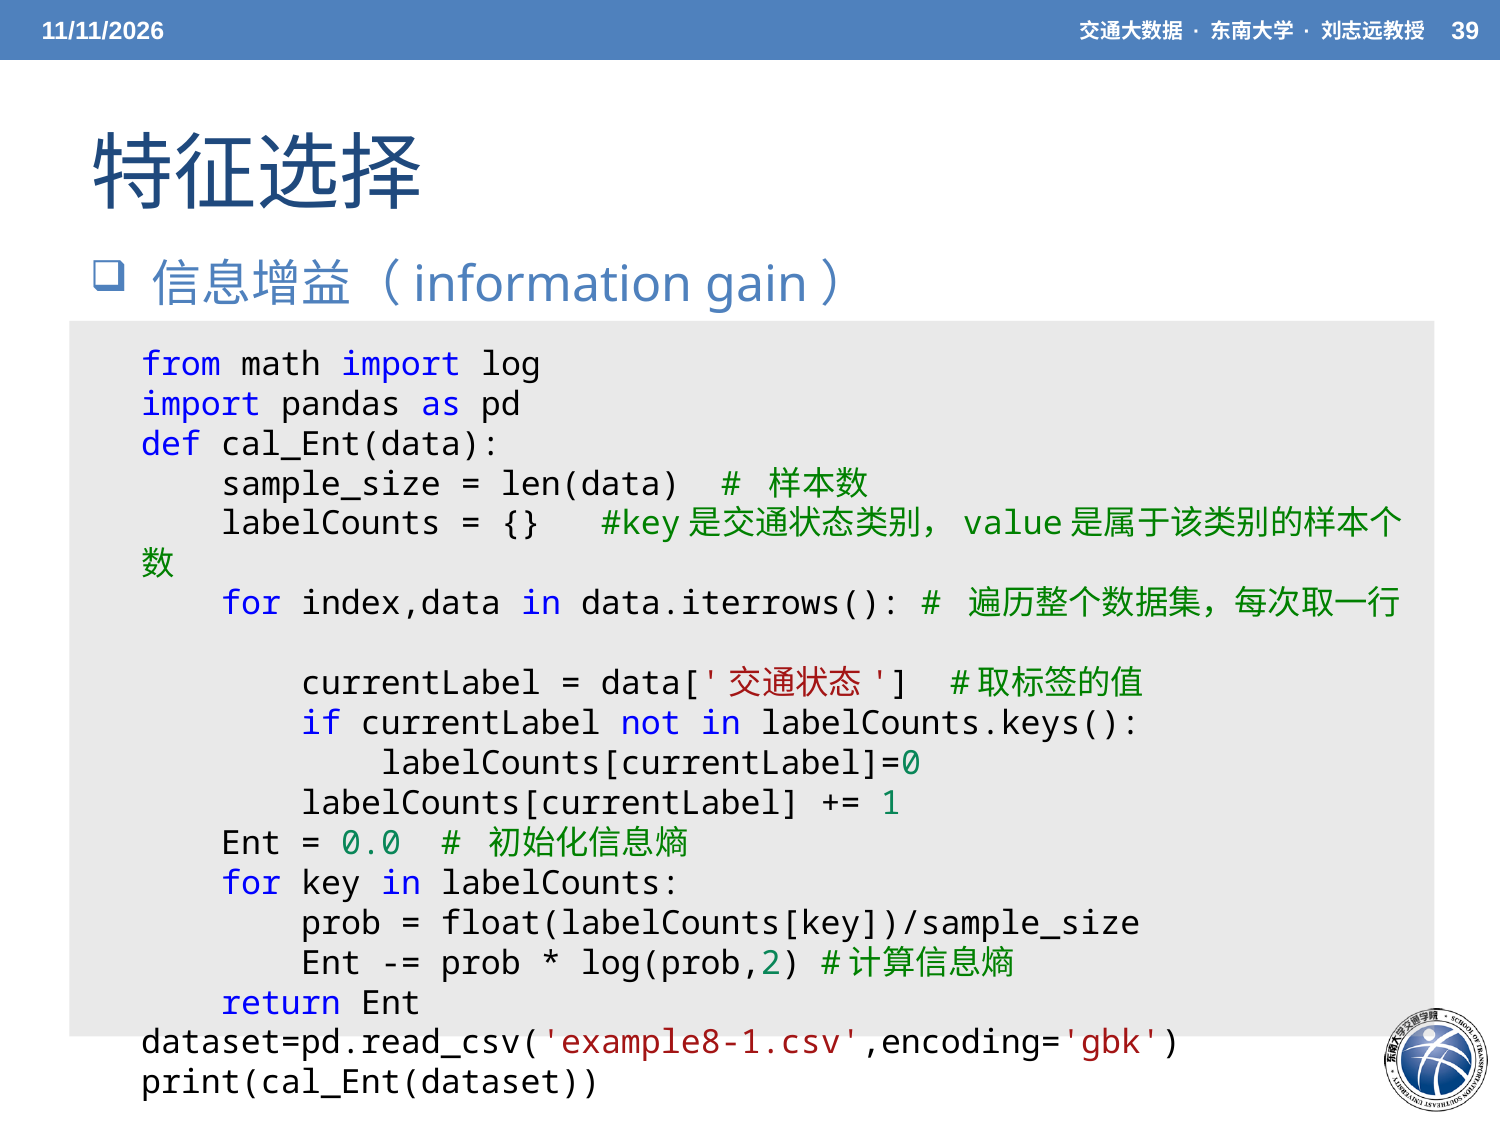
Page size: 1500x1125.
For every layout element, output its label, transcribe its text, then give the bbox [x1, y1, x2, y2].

slide_number 39 [1436, 2, 1500, 58]
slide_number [26, 2, 502, 58]
text_box from math import log import pandas as pd def cal_Ent(data): sample_size = len(data) # 样本数 labelCounts = {} #key是交通状态类别，value是属于该类别的样本个数 for index,data in data.iterrows(): # 遍历整个数据集，每次取一行 currentLabel = data['交通状态'] #取标签的值 if currentLabel not in labelCounts.keys(): labelCounts[currentLabel]=0 labelCounts[currentLabel] += 1 Ent = 0.0 # 初始化信息熵 for key in labelCounts: prob = float(labelCounts[key])/sample_size Ent -= prob * log(prob,2) #计算信息熵 return Ent dataset=pd.read_csv('example8-1.csv',encoding='gbk') print(cal_Ent(dataset)) [126, 334, 1422, 1108]
text_box 信息增益（information gain） [74, 213, 1408, 324]
text_box [67, 319, 1436, 1039]
footer 交通大数据 · 东南大学 · 刘志远教授 [647, 2, 1436, 58]
title 特征选择 [75, 87, 1425, 250]
picture [1384, 1008, 1489, 1112]
